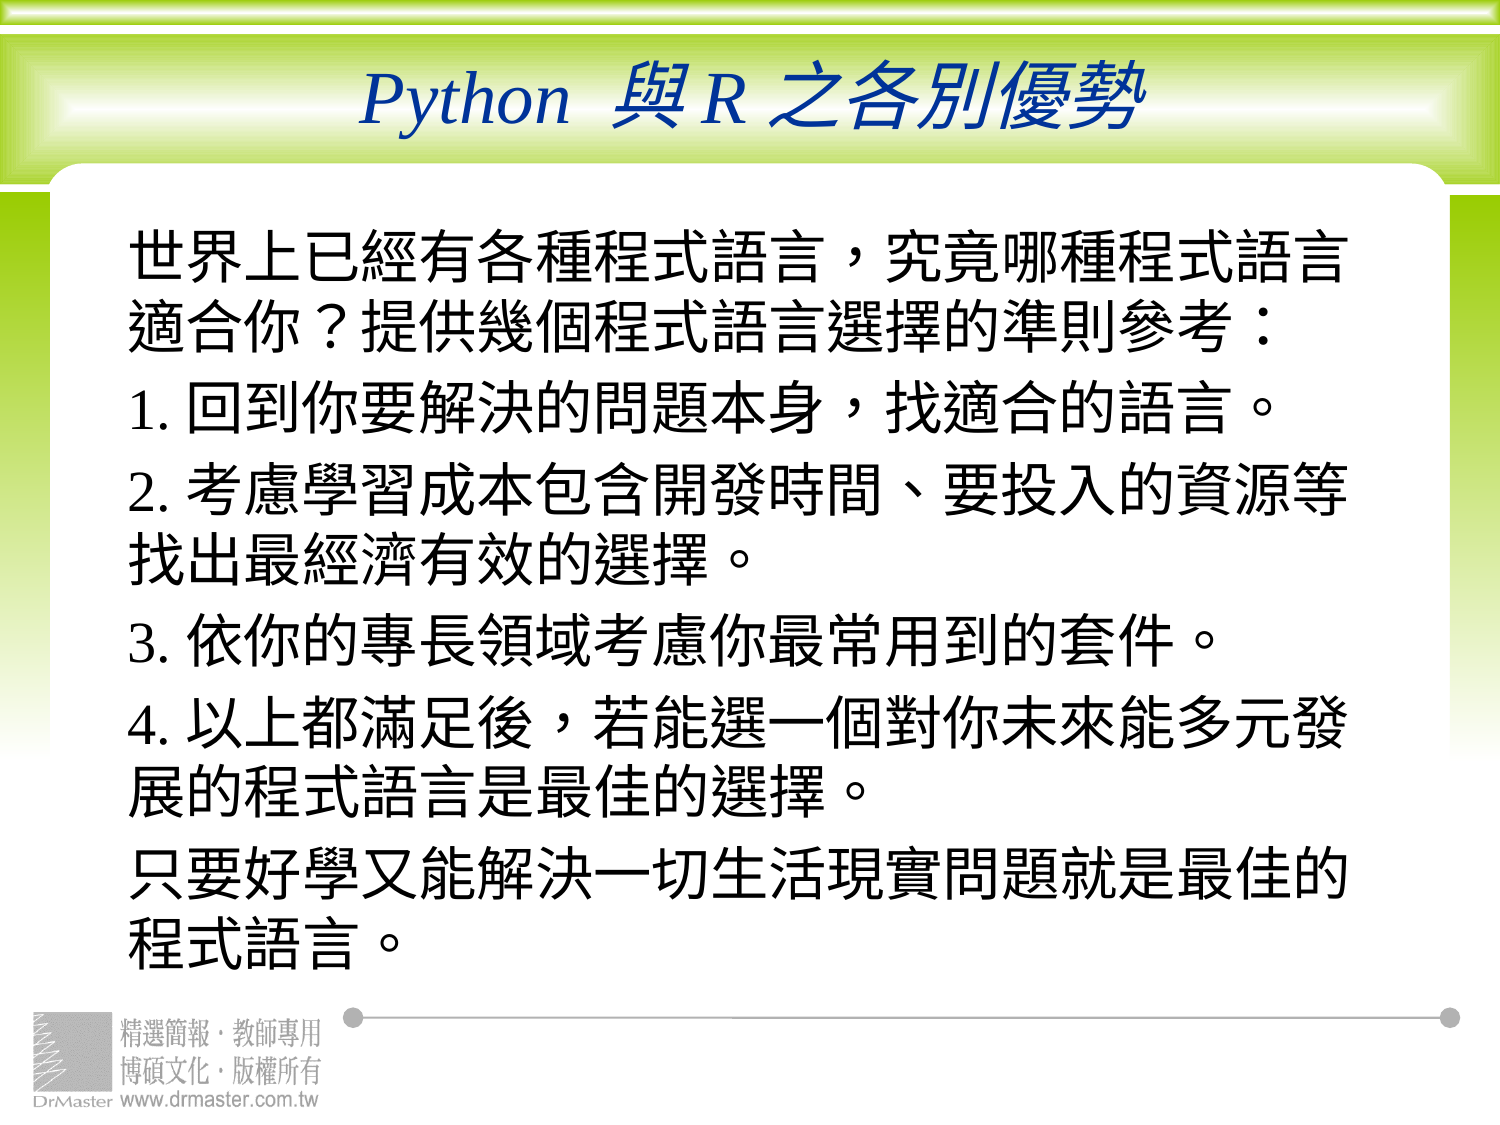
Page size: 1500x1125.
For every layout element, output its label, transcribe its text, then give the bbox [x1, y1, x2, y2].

list 世界上已經有各種程式語言，究竟哪種程式語言適合你？提供幾個程式語言選擇的準則參考： 1.回到你要解決的問題本身，找適合的語言。 2.考慮學習成本包含開發時間、要投入的資源等找出最經濟有效的選擇。 3.依你的專長領域考慮你最常用到的套件。 4.以上都滿足後，若能選一個對你未來能多元發展的程式語言是最佳的選擇。 只要好學又能解決一切生活現實問題就是最佳的程式語言。 [112, 212, 1388, 1000]
picture [33, 1012, 322, 1110]
title Python 與R之各別優勢 [112, 37, 1388, 150]
